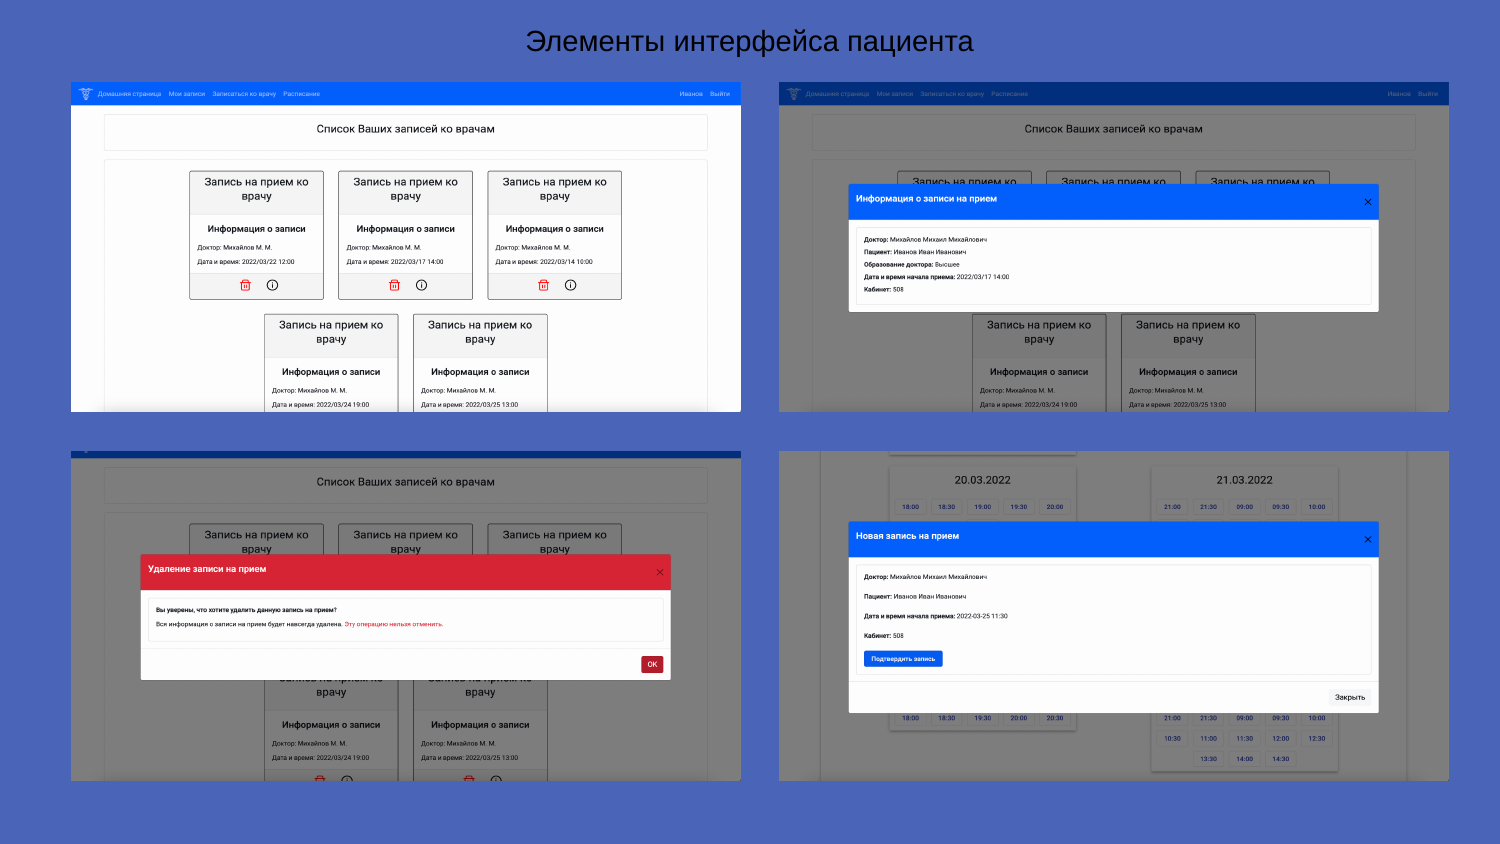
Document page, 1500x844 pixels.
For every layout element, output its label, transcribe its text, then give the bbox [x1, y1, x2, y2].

picture [779, 451, 1449, 781]
picture [71, 451, 742, 781]
picture [71, 82, 742, 412]
text_box Элементы интерфейса пациента [461, 7, 1039, 73]
picture [779, 82, 1449, 412]
